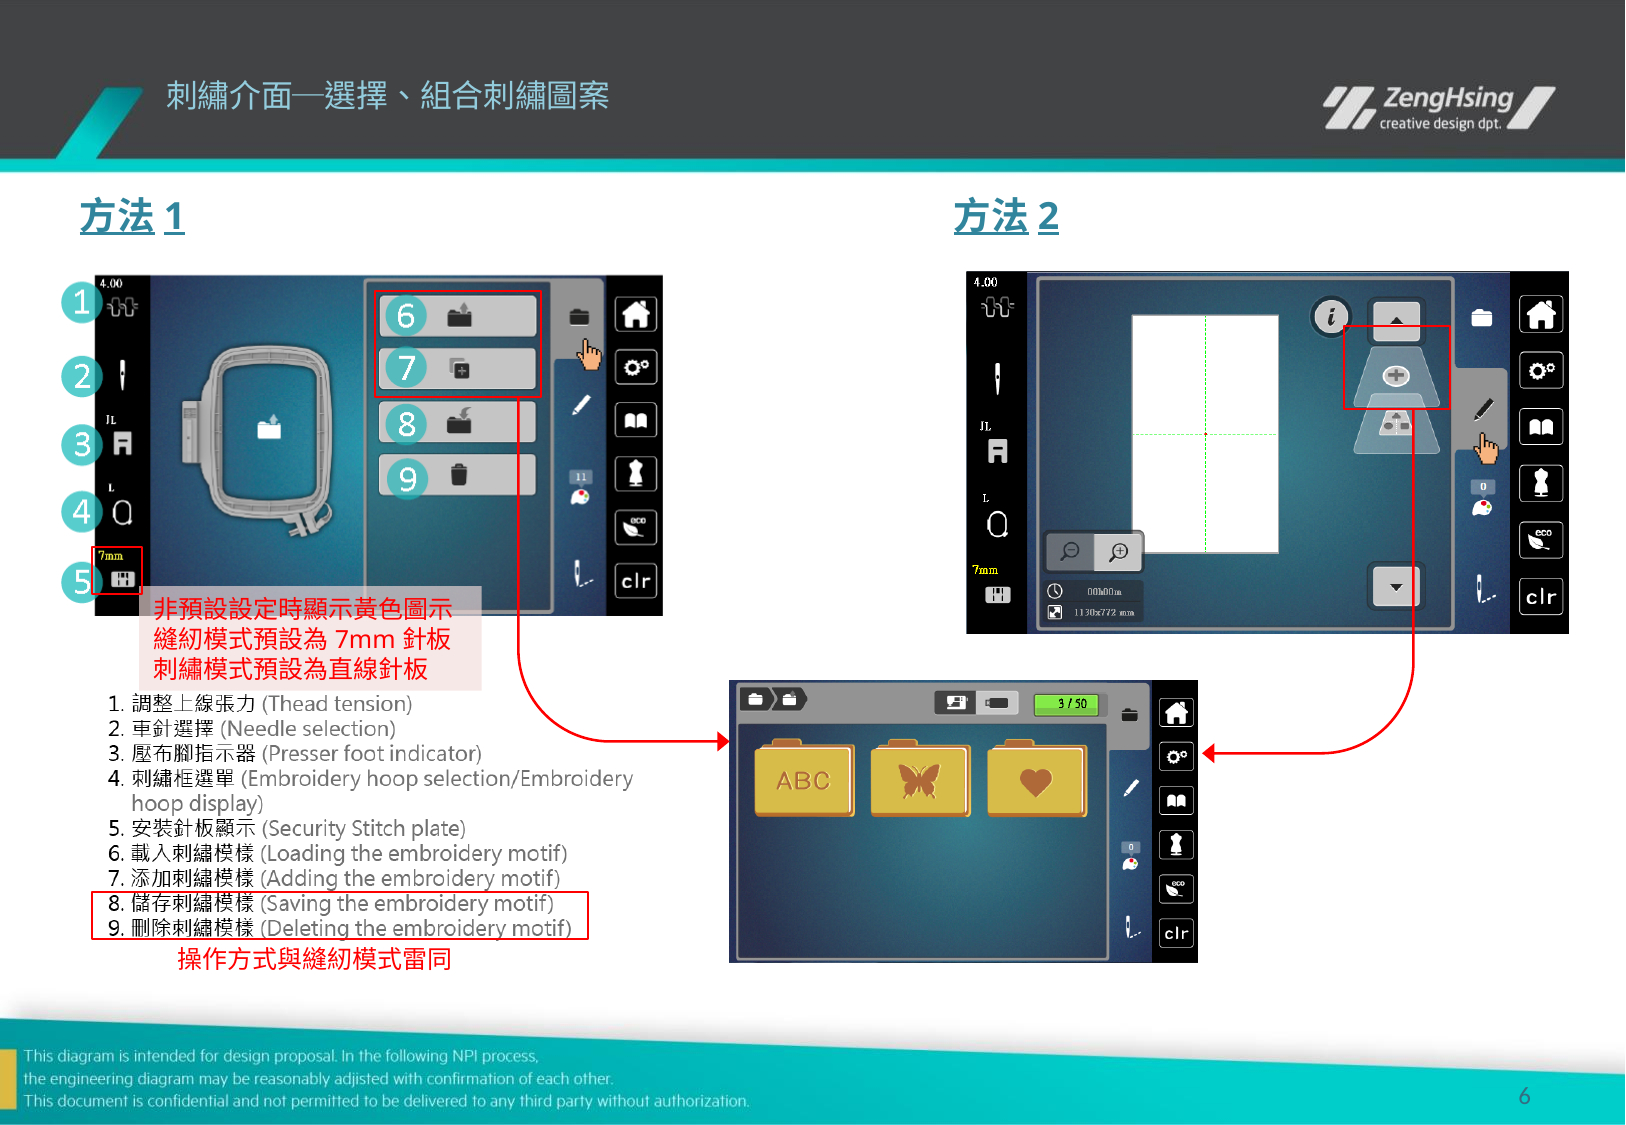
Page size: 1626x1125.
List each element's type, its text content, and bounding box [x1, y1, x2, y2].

slide_number 6 [1166, 1065, 1547, 1125]
text_box [1203, 642, 1417, 766]
text_box [640, 729, 724, 754]
picture [0, 0, 1625, 1125]
text_box 非預設設定時顯示黃色圖示 縫紉模式預設為7mm針板 刺繡模式預設為直線針板 [139, 627, 482, 683]
text_box [514, 627, 529, 683]
text_box 方法1 [65, 184, 200, 245]
text_box 方法2 [939, 184, 1075, 245]
title 刺繡介面─選擇、組合刺繡圖案 [151, 54, 691, 136]
